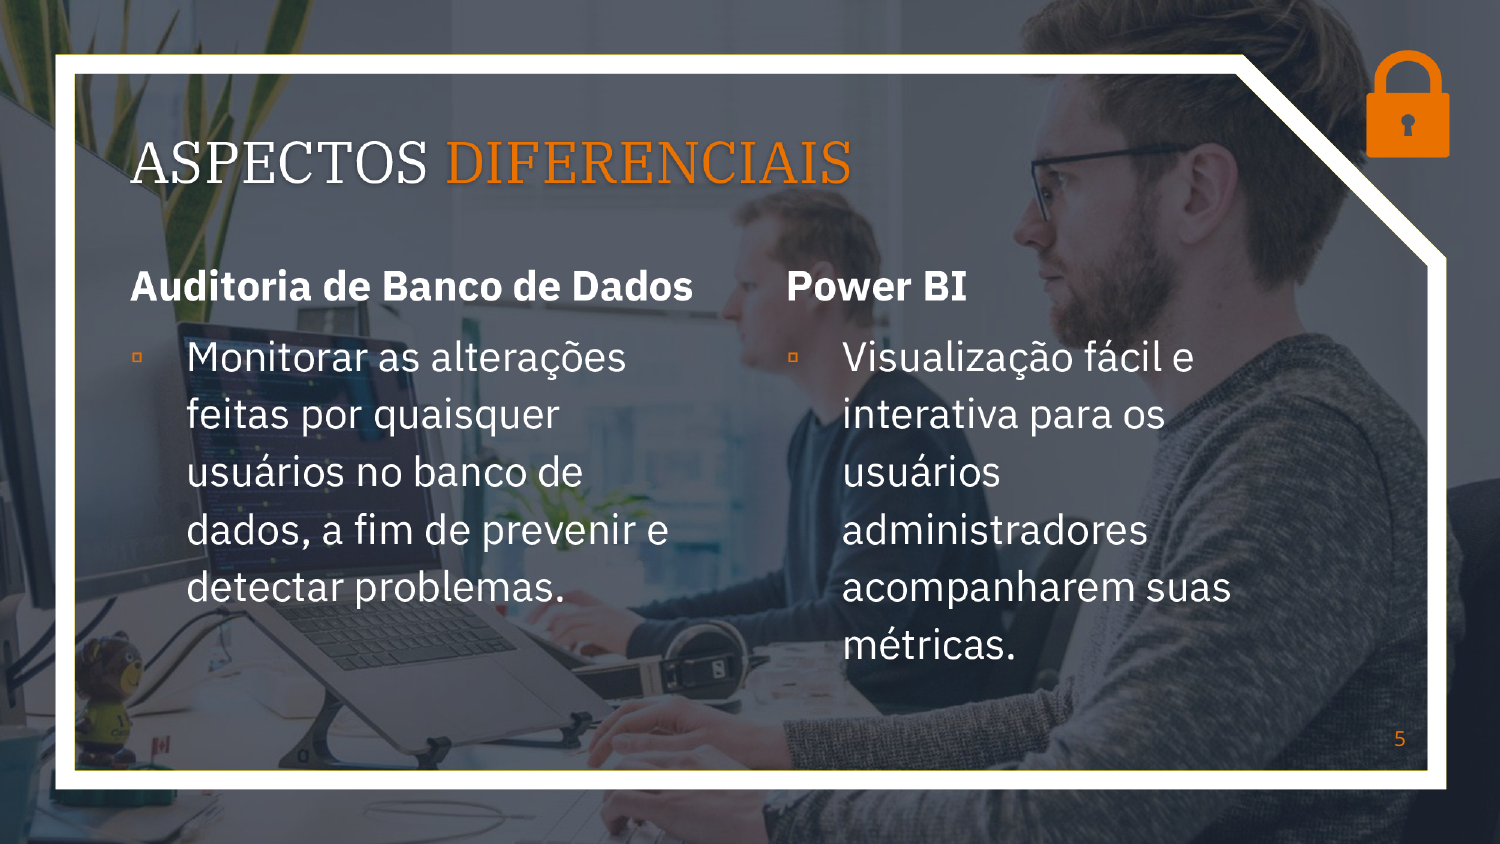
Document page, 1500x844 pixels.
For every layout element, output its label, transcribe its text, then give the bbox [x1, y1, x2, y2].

picture [0, 0, 1500, 844]
slide_number 5 [1366, 711, 1406, 755]
